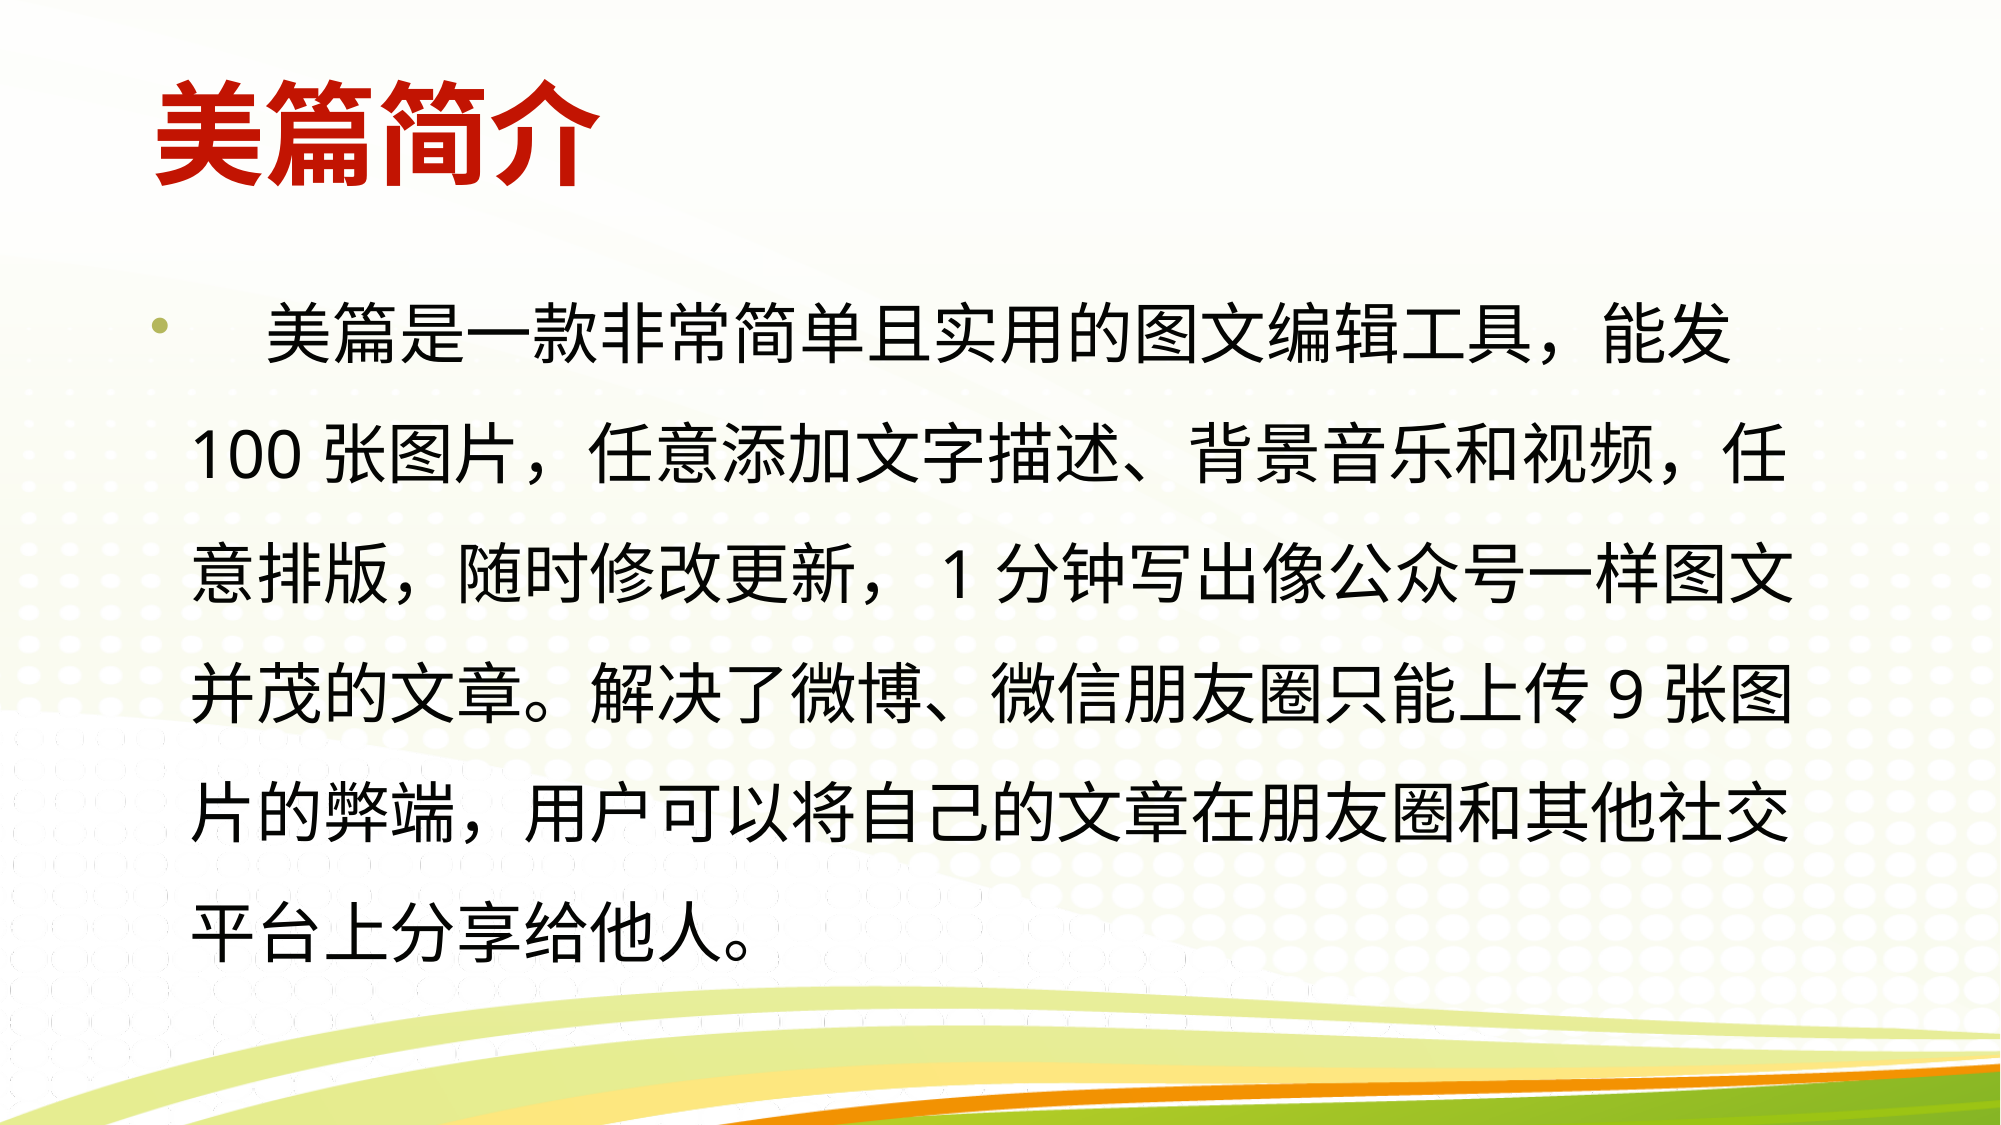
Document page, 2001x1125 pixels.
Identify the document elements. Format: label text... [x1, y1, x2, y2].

picture [0, 0, 2001, 1125]
text_box 美篇是一款非常简单且实用的图文编辑工具，能发100张图片，任意添加文字描述、背景音乐和视频，任意排版，随时修改更新，1分钟写出像公众号一样图文并茂的文章。解决了微博、微信朋友圈只能上传9张图片的弊端，用户可以将自己的文章在朋友圈和其他社交平台上分享给他人。 [137, 244, 1863, 1014]
text_box 美篇简介 [137, 59, 1863, 221]
